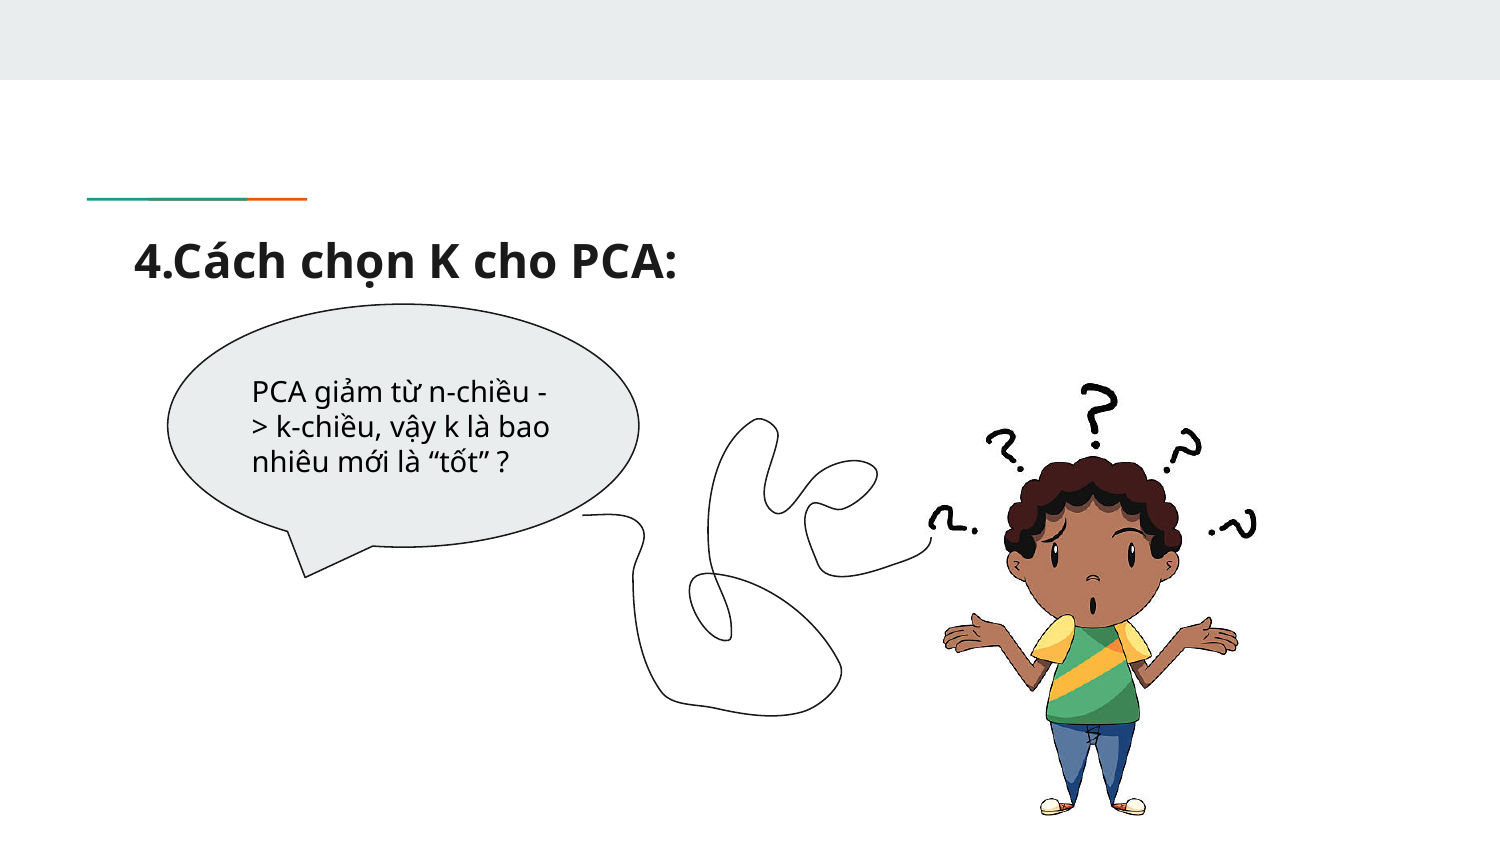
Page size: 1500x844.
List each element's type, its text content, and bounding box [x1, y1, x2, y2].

text_box [582, 418, 842, 716]
text_box PCA giảm từ n-chiều -> k-chiều, vậy k là bao nhiêu mới là “tốt” ? [167, 304, 639, 578]
picture [847, 353, 1338, 844]
title 4.Cách chọn K cho PCA: [119, 216, 1381, 305]
